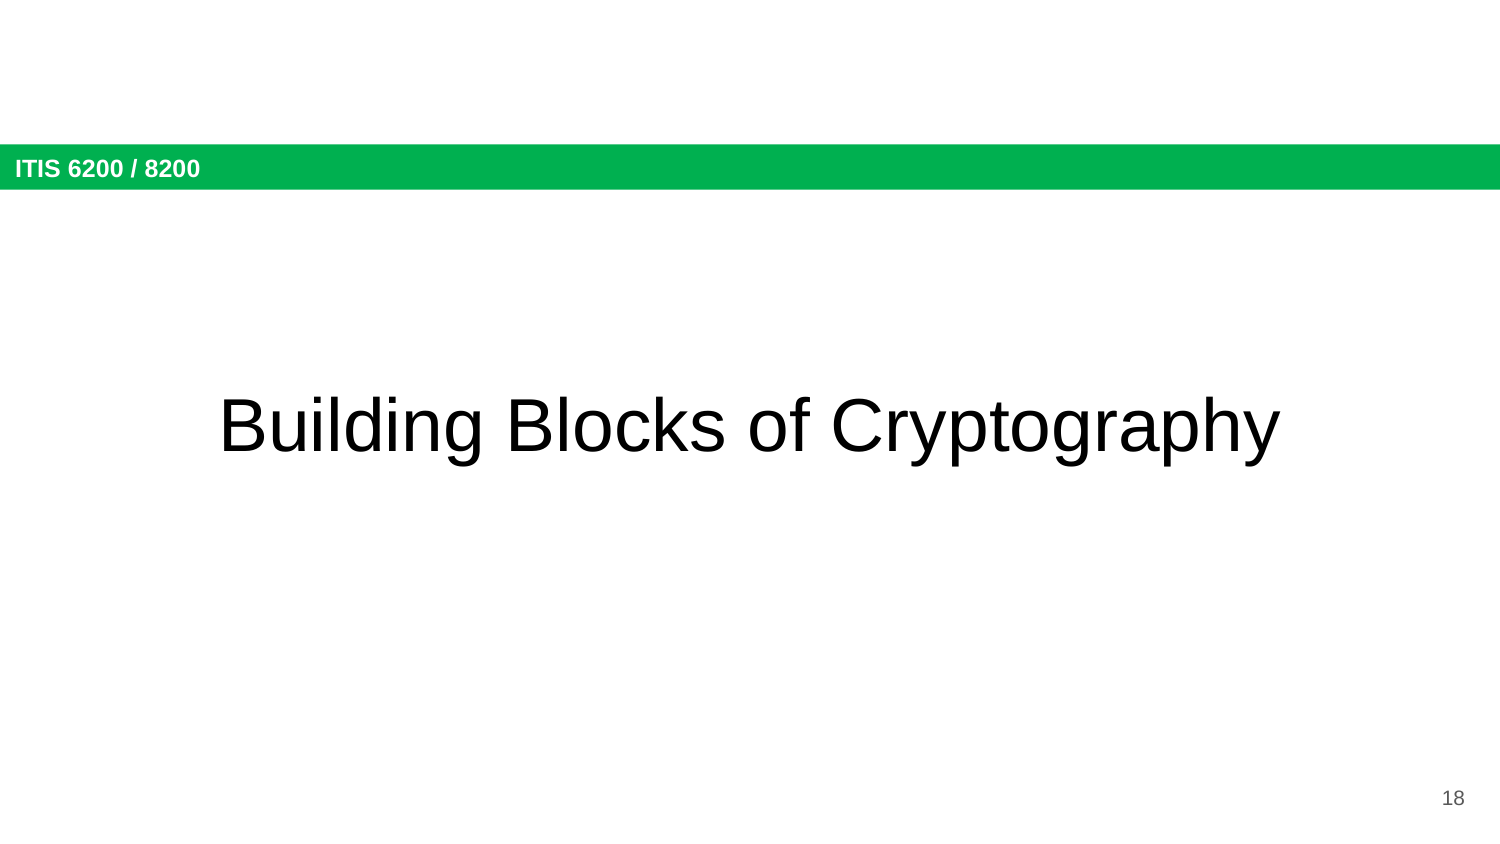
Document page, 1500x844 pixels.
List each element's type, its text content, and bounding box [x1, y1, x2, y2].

slide_number 18 [1389, 764, 1480, 830]
title Building Blocks of Cryptography [51, 352, 1449, 491]
